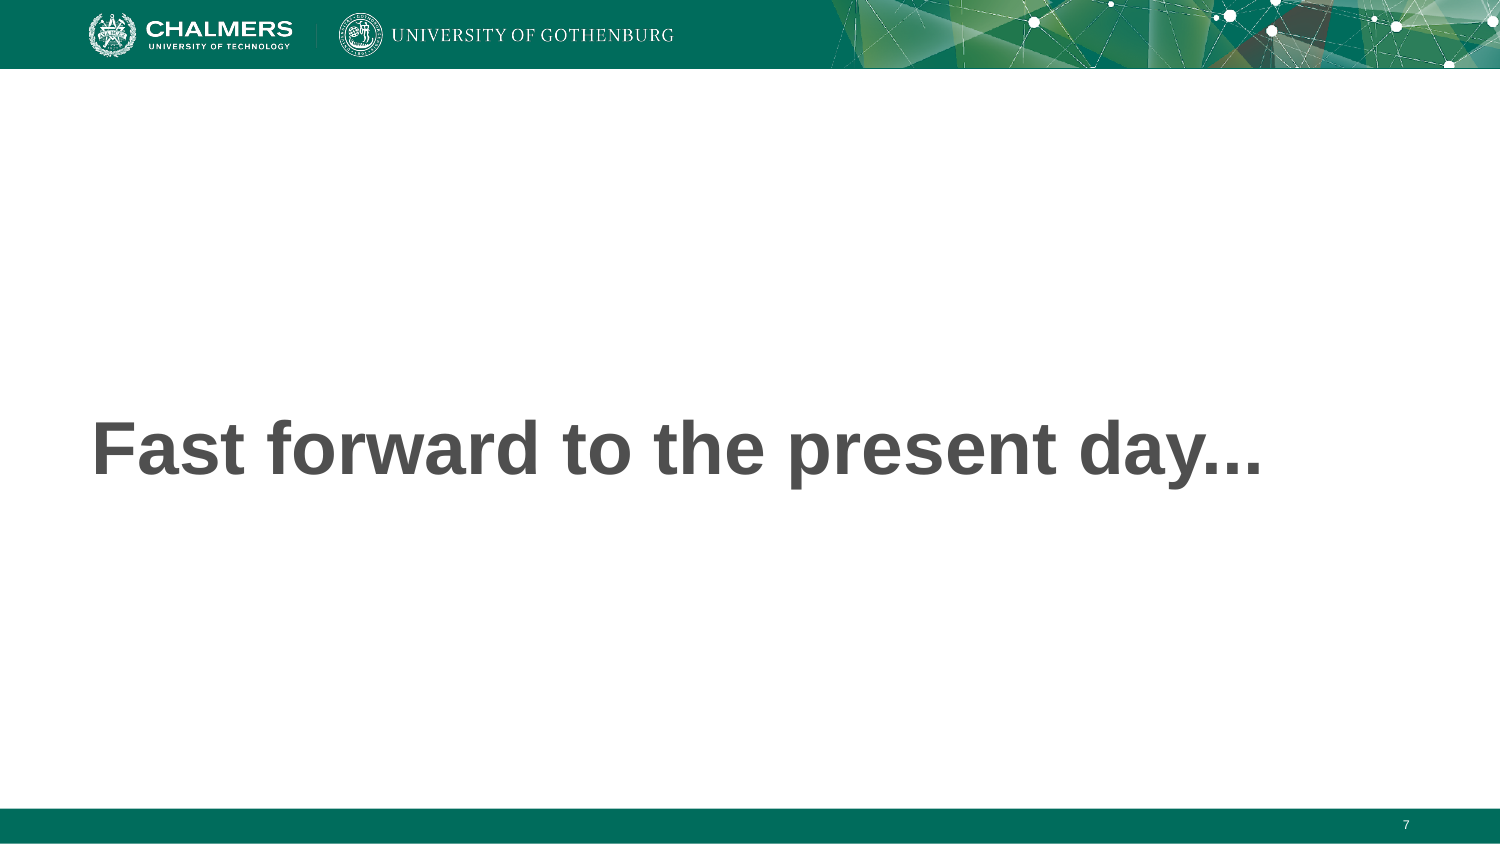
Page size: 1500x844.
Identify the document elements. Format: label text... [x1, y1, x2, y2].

title Fast forward to the present day... [76, 100, 1426, 789]
picture [759, 0, 1500, 68]
picture [64, 0, 696, 85]
slide_number ‹#› [1074, 809, 1425, 844]
